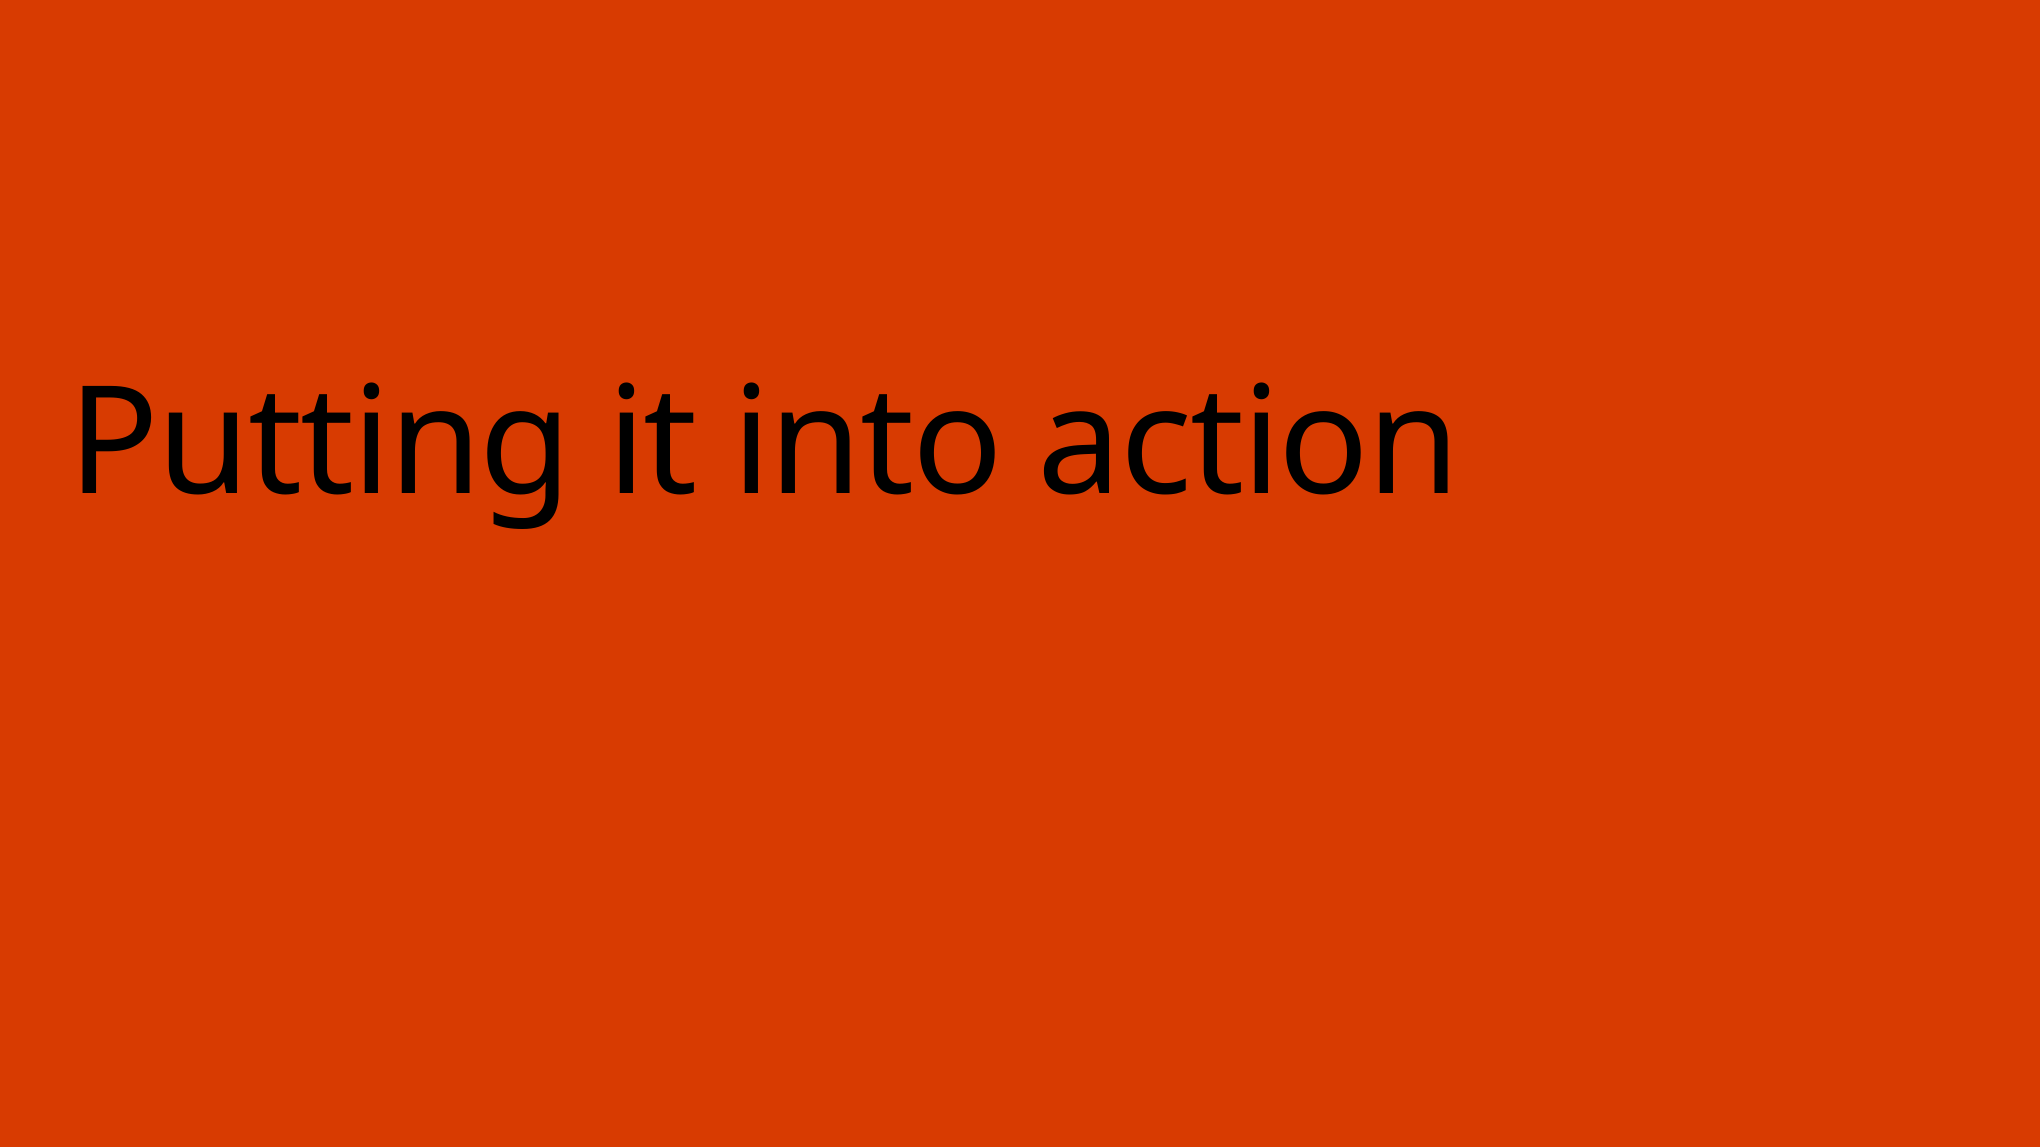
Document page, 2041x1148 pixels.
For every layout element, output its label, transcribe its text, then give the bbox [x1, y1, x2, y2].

title Putting it into action [45, 348, 1996, 543]
